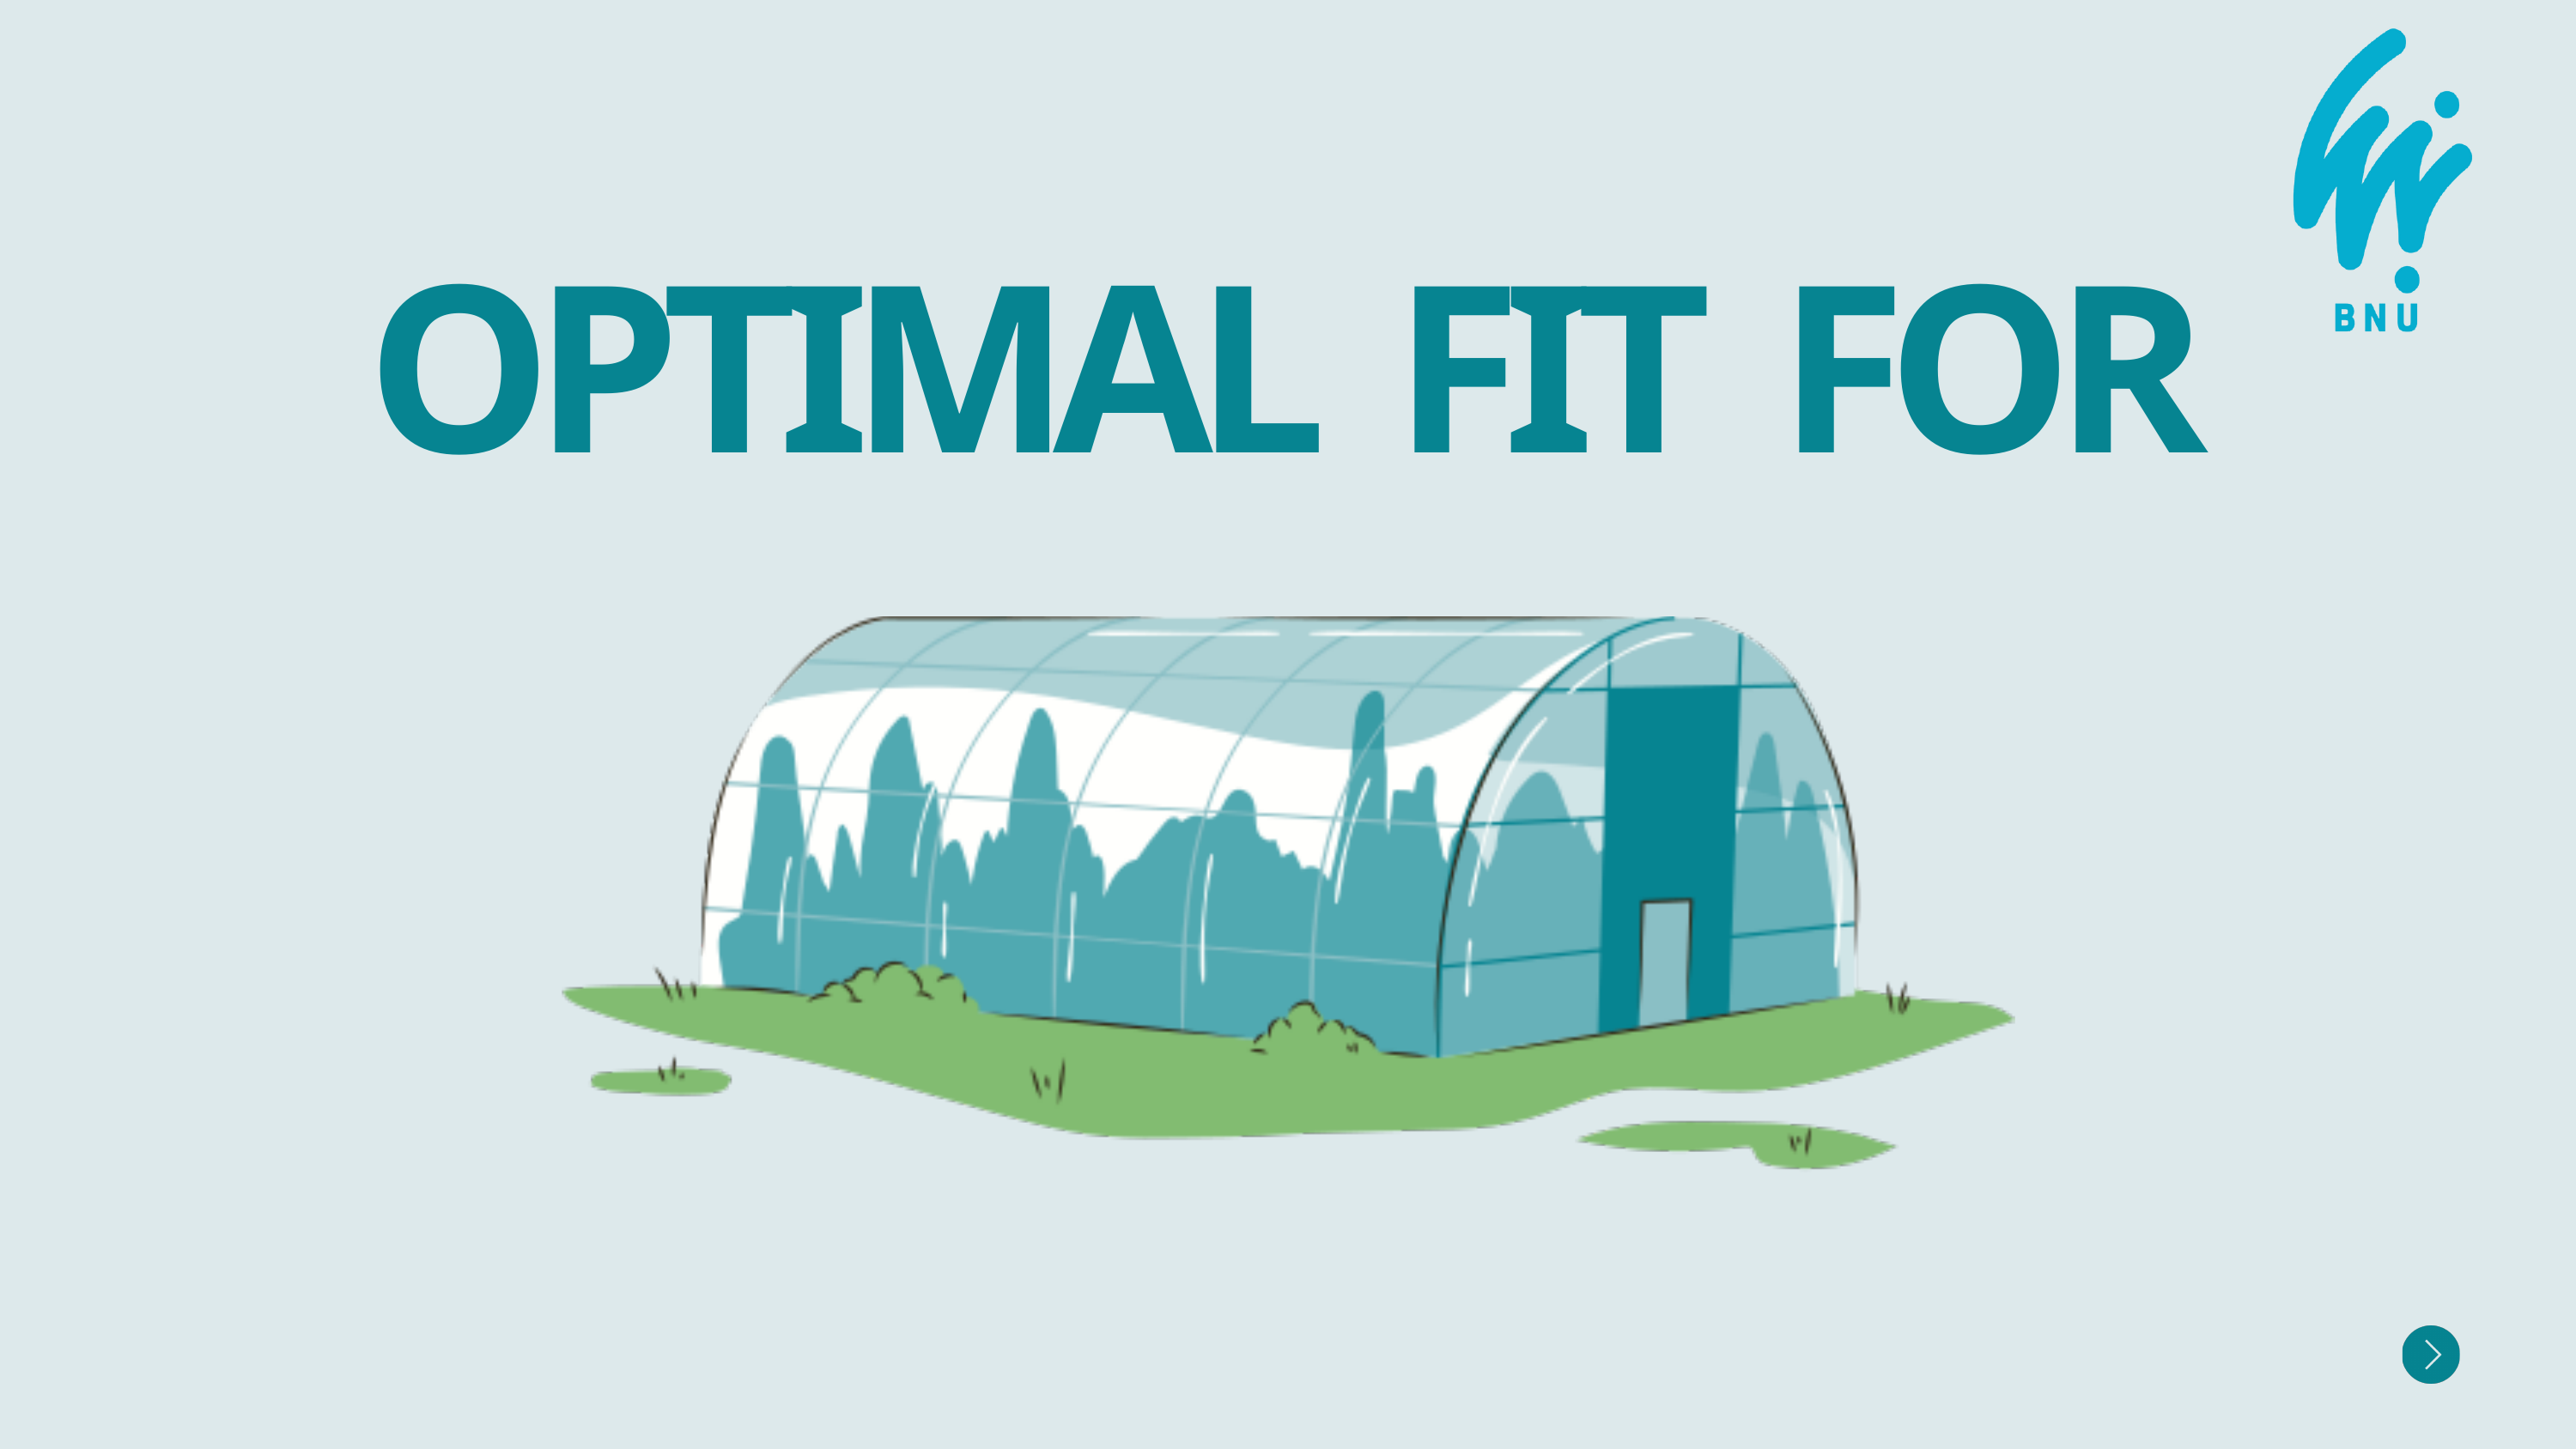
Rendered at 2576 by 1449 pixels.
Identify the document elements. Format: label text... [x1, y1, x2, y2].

text_box [561, 616, 2015, 1175]
text_box [2221, 19, 2542, 339]
text_box [2402, 1325, 2460, 1384]
text_box OPTIMAL FIT FOR [345, 315, 2231, 500]
